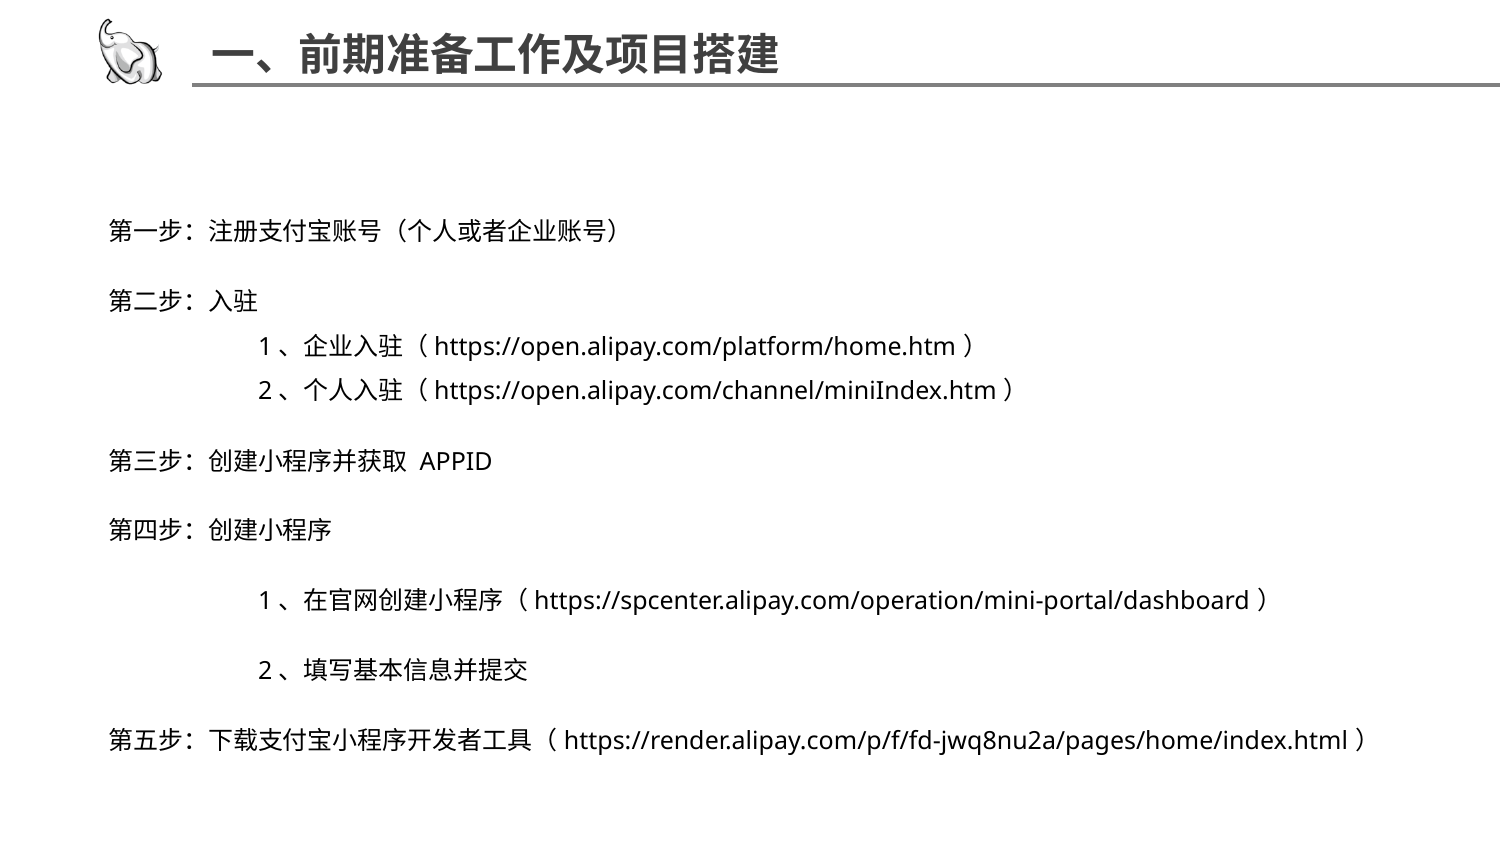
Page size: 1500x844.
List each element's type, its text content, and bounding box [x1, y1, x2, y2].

text_box 一、前期准备工作及项目搭建 [192, 19, 799, 85]
text_box 第一步：注册支付宝账号（个人或者企业账号） 第二步：入驻 1、企业入驻（https://open.alipay.com/platform/home.htm） 2、个人入驻（https://open.alipay.com/channel/miniIndex.htm） 第三步：创建小程序并获取 APPID 第四步：创建小程序 1、在官网创建小程序（https://spcenter.alipay.com/operation/mini-portal/dashboard） 2、填写基本信息并提交 第五步：下载支付宝小程序开发者工具（https://render.alipay.com/p/f/fd-jwq8nu2a/pages/home/index.html） [93, 192, 1408, 763]
picture [93, 17, 165, 90]
